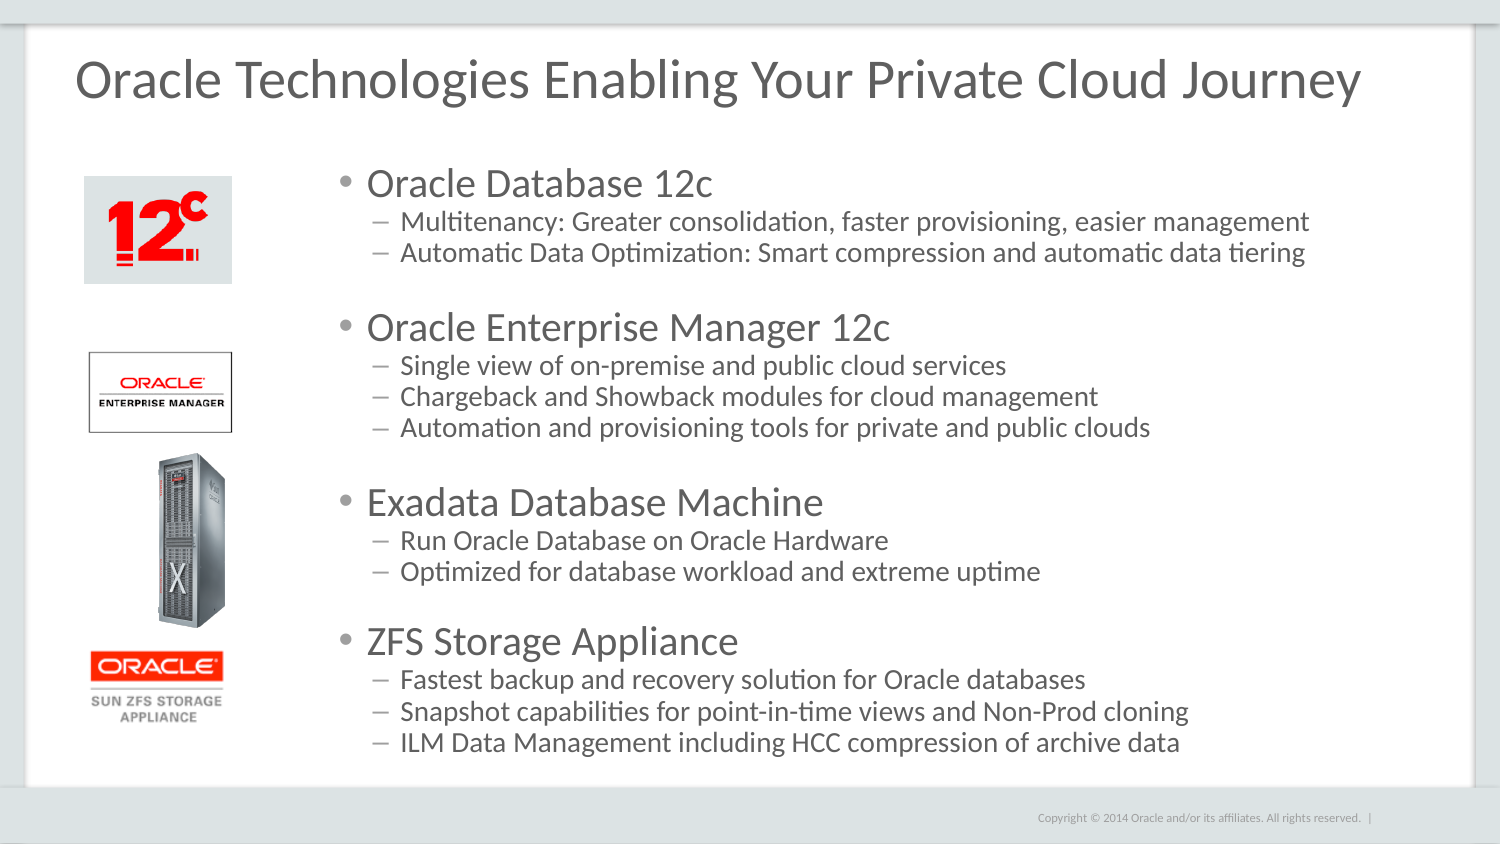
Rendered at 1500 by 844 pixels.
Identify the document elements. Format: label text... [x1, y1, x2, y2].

title Oracle Technologies Enabling Your Private Cloud Journey [75, 42, 1426, 110]
text_box Oracle Database 12c Multitenancy: Greater consolidation, faster provisioning, easier management Automatic Data Optimization: Smart compression and automatic data tiering Oracle Enterprise Manager 12c Single view of on-premise and public cloud services Chargeback and Showback modules for cloud management Automation and provisioning tools for private and public clouds Exadata Database Machine Run Oracle Database on Oracle Hardware Optimized for database workload and extreme uptime ZFS Storage Appliance Fastest backup and recovery solution for Oracle databases Snapshot capabilities for point-in-time views and Non-Prod cloning ILM Data Management including HCC compression of archive data [323, 153, 1464, 698]
picture [87, 350, 233, 435]
picture [83, 176, 233, 285]
picture [157, 453, 225, 628]
picture [83, 647, 233, 733]
